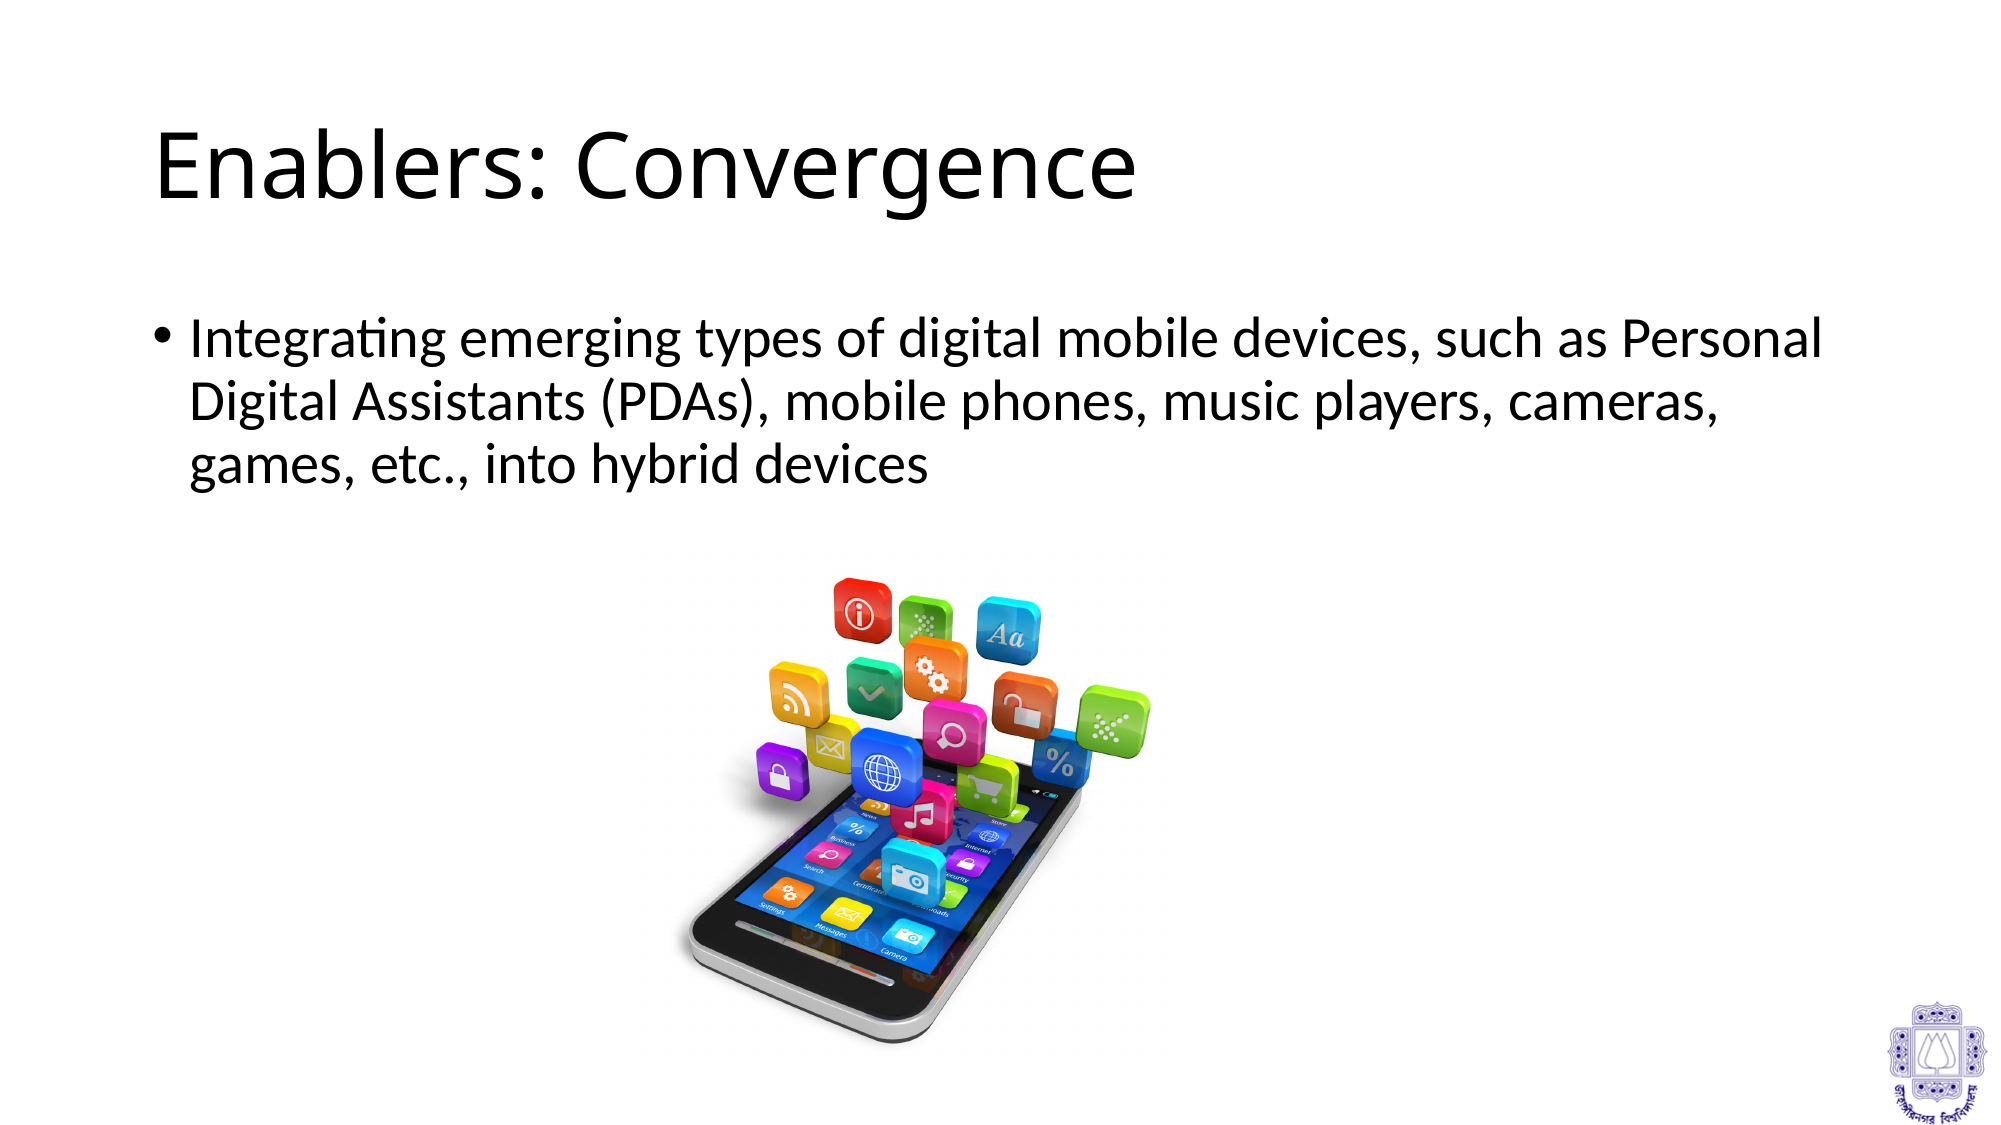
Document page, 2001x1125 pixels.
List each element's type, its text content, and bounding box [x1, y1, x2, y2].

picture [1887, 1001, 1988, 1125]
title Enablers: Convergence [137, 59, 1863, 278]
list Integrating emerging types of digital mobile devices, such as Personal Digital Assistants (PDAs), mobile phones, music players, cameras, games, etc., into hybrid devices [137, 299, 1863, 1014]
picture [637, 549, 1178, 1073]
